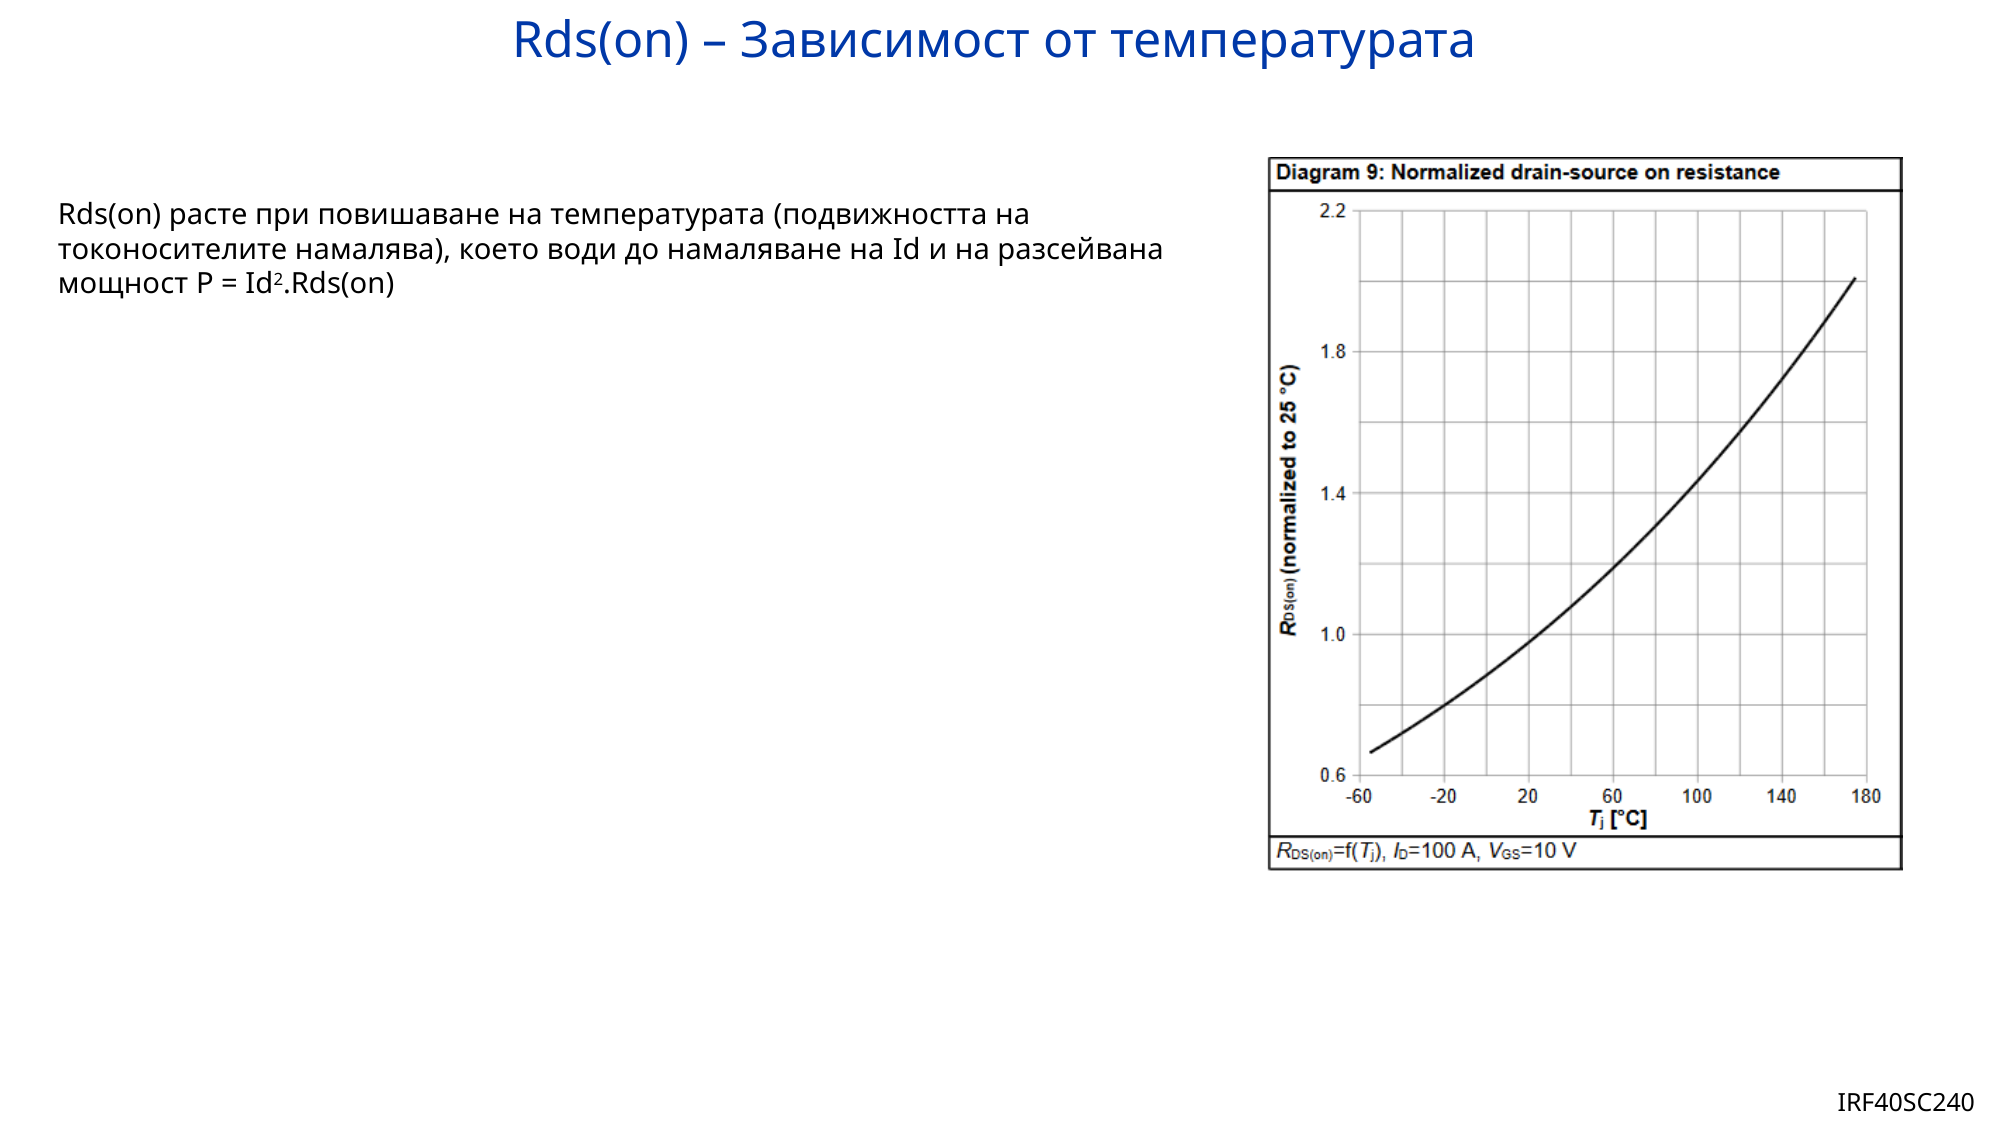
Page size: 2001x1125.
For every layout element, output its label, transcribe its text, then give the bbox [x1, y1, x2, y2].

text_box IRF40SC240 [1822, 1079, 2000, 1125]
text_box Rds(on) – Зависимост от температурата [0, 0, 1990, 75]
text_box Rds(on) расте при повишаване на температурата (подвижността на токоносителите намалява), което води до намаляване на Id и на разсейвана мощност P = Id2.Rds(on) [43, 187, 1223, 308]
picture [1264, 157, 1904, 872]
